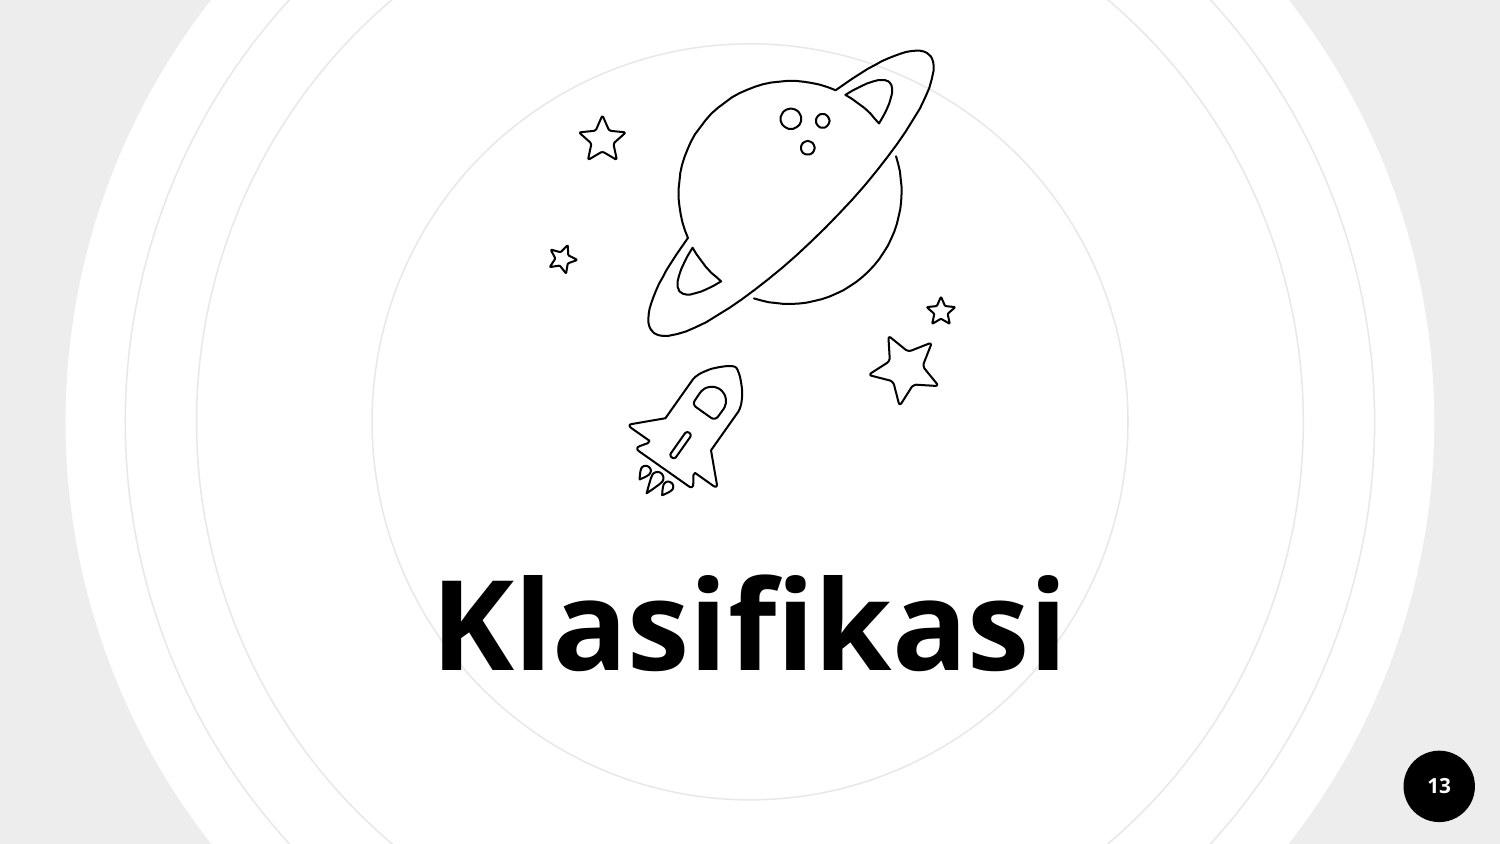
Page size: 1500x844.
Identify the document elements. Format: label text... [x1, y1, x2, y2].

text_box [648, 50, 934, 337]
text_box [631, 372, 750, 491]
title Klasifikasi [343, 520, 1157, 711]
slide_number 13 [1403, 750, 1475, 823]
